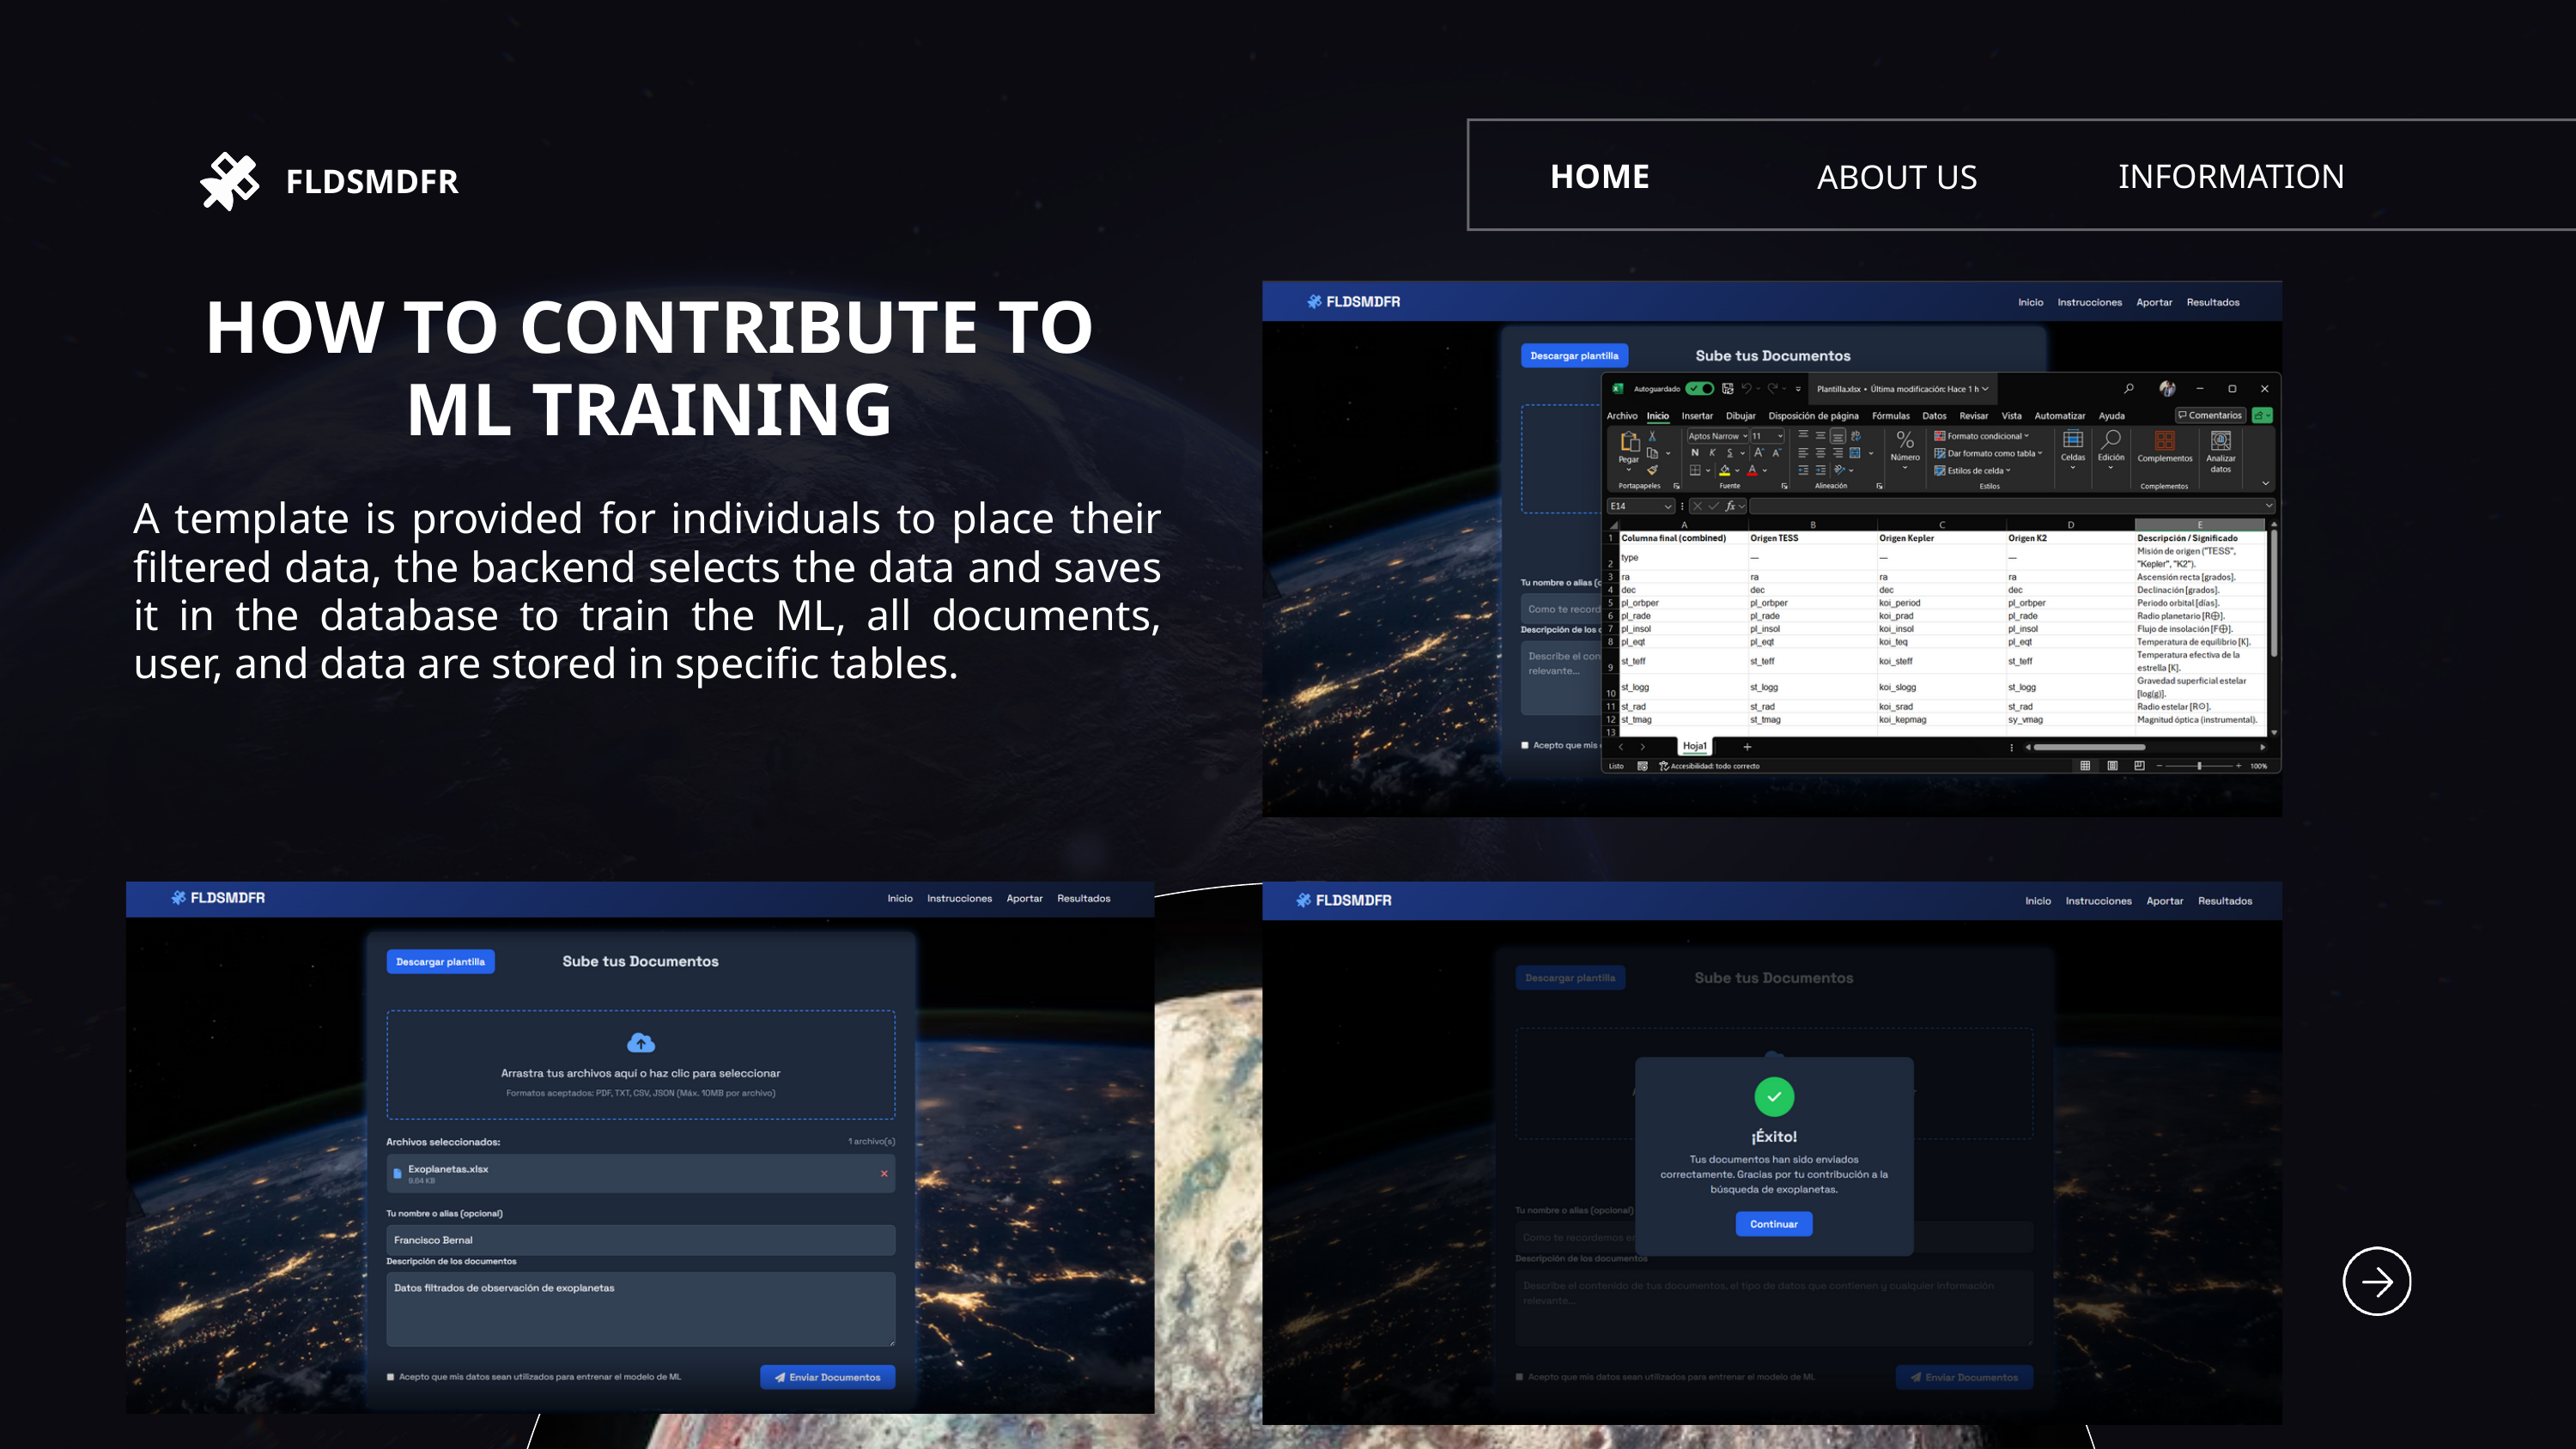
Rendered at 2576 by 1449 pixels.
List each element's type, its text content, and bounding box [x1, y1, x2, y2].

text_box [1262, 281, 2283, 817]
text_box [192, 144, 267, 219]
text_box [125, 882, 484, 1415]
text_box HOW TO CONTRIBUTE TO ML TRAINING [144, 283, 1155, 451]
text_box FLDSMDFR [285, 162, 492, 201]
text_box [486, 882, 2136, 1449]
text_box [2342, 1246, 2412, 1316]
text_box [2136, 882, 2283, 1425]
text_box [0, 0, 2576, 1449]
text_box A template is provided for individuals to place their filtered data, the backend selects the data and saves it in the database to train the ML, all documents, user, and data are stored in specific tables. [132, 494, 1163, 785]
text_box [1467, 119, 2576, 230]
